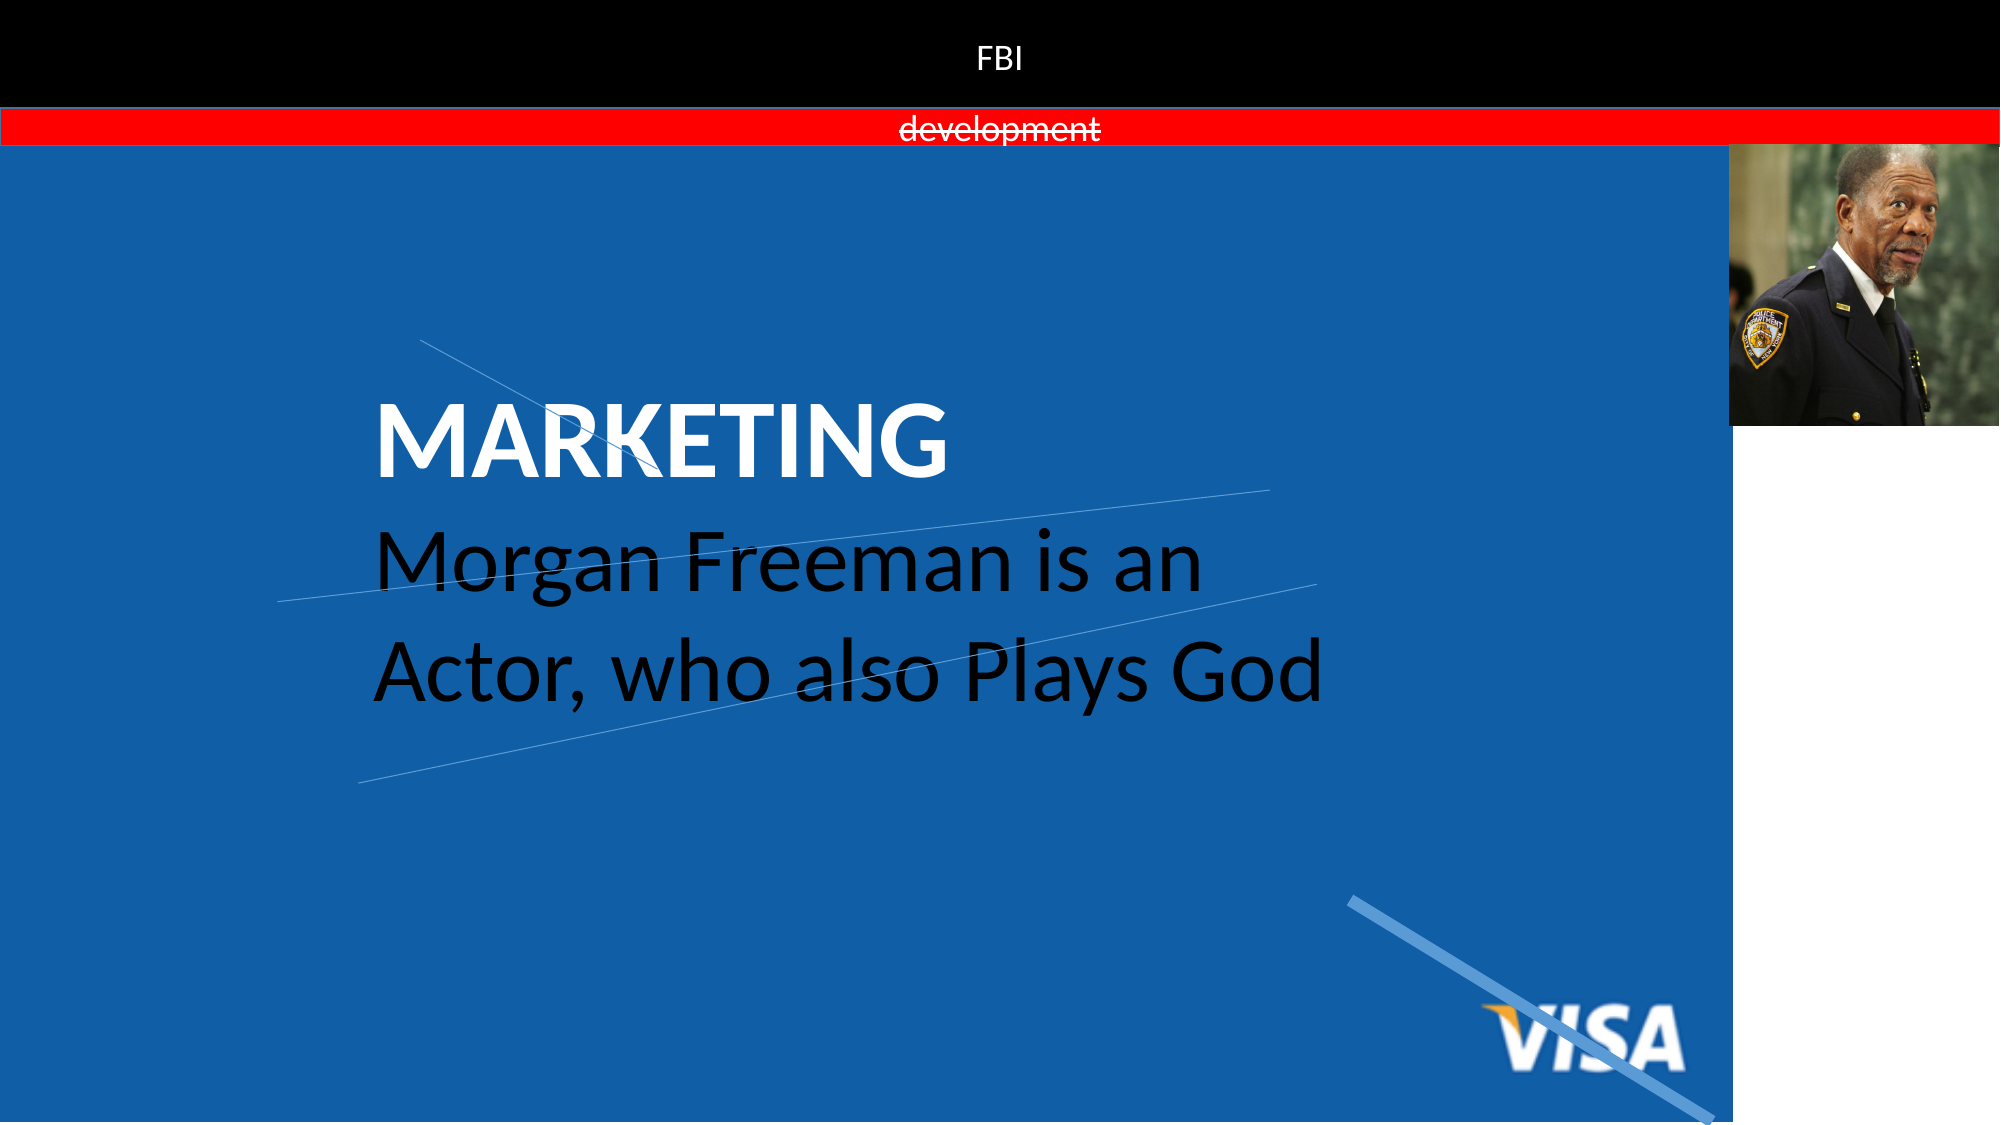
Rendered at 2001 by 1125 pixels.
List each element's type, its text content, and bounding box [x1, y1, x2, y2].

text_box development [0, 107, 2000, 147]
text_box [277, 490, 1270, 602]
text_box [420, 340, 658, 470]
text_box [1349, 899, 1713, 1122]
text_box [358, 584, 1317, 784]
picture [0, 144, 1999, 1122]
text_box FBI [0, 0, 2000, 107]
